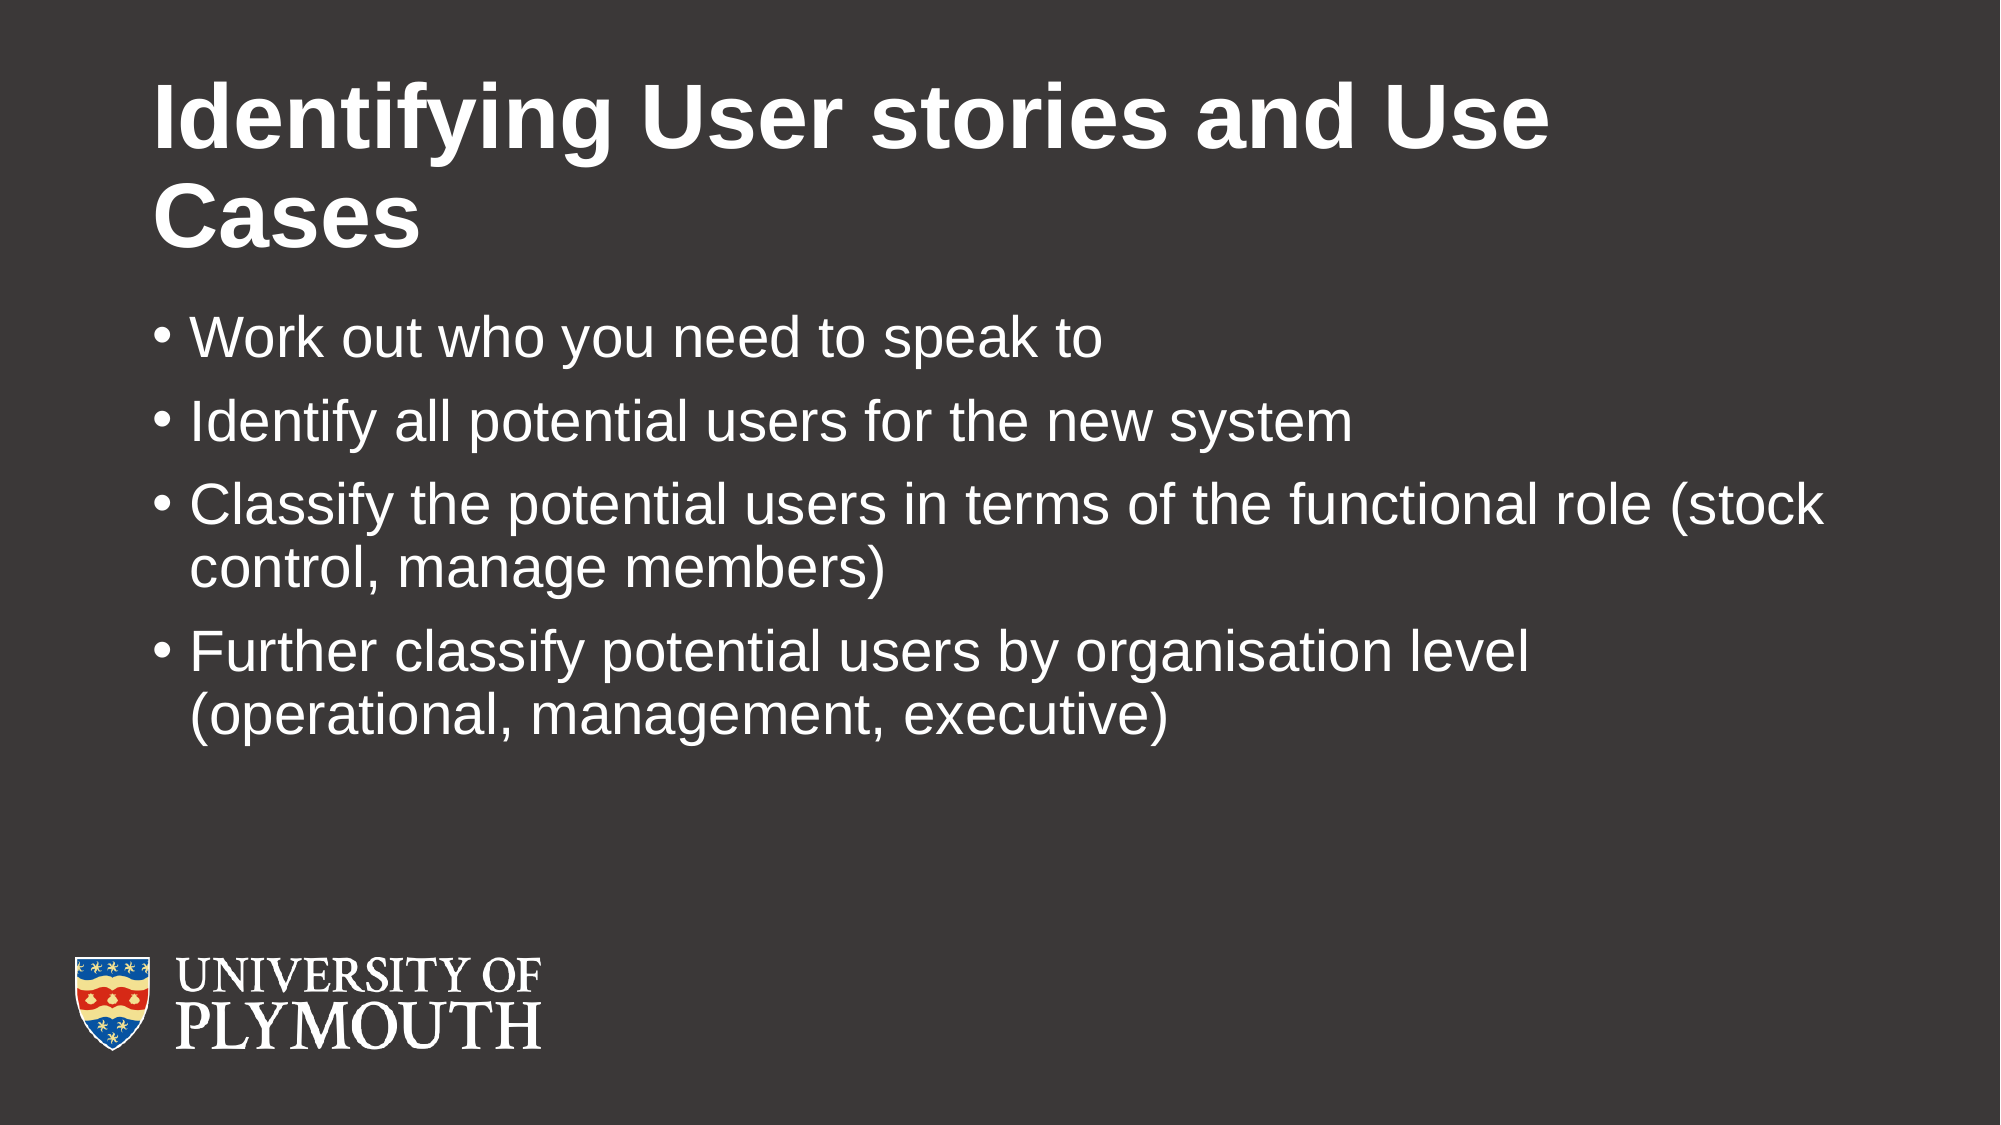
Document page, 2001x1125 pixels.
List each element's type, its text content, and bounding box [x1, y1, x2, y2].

list Work out who you need to speak to Identify all potential users for the new system Classify the potential users in terms of the functional role (stock control, manage members) Further classify potential users by organisation level (operational, management, executive) [137, 299, 1863, 1014]
picture [75, 957, 541, 1053]
title Identifying User stories and Use Cases [137, 59, 1863, 278]
